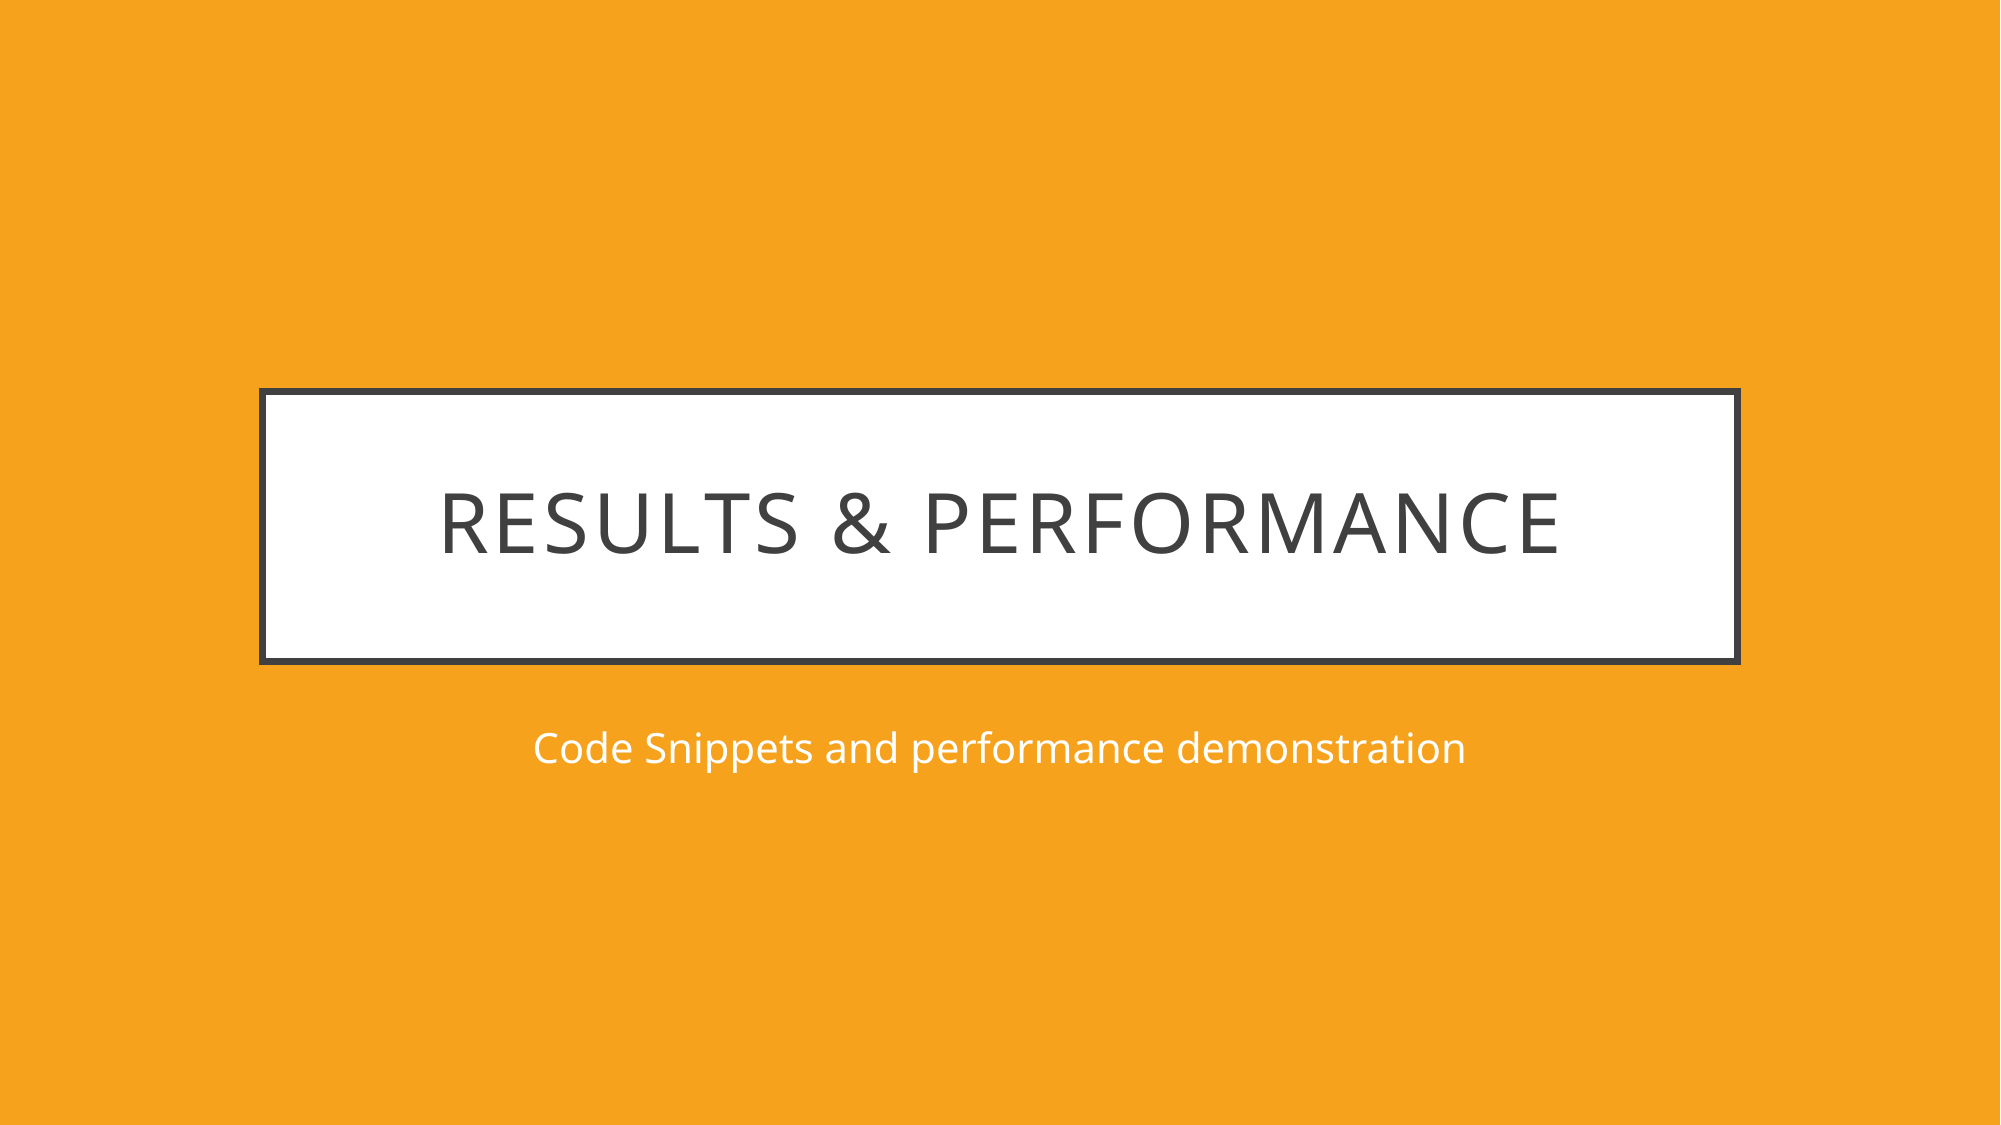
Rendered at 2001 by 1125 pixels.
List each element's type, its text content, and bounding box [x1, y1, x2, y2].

title Results & Performance [259, 388, 1741, 665]
list Code Snippets and performance demonstration [442, 713, 1558, 922]
